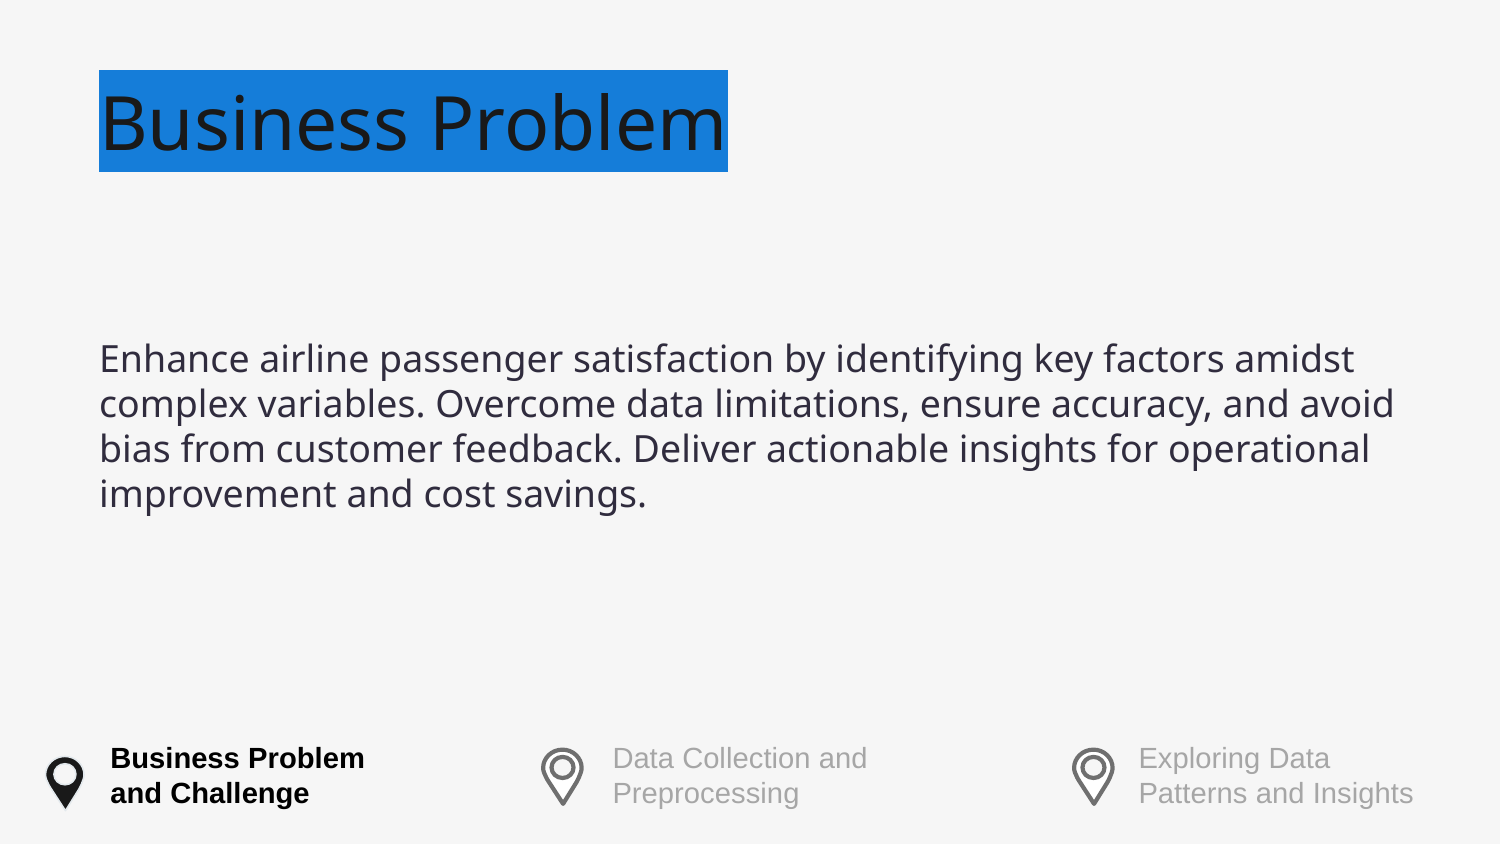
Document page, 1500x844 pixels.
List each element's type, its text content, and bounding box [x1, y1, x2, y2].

text_box [1072, 747, 1115, 806]
text_box [541, 747, 584, 806]
text_box Data Collection and Preprocessing [597, 731, 929, 817]
text_box Business Problem and Challenge [95, 731, 405, 817]
title Business Problem [84, 60, 749, 173]
text_box Exploring Data Patterns and Insights [1123, 731, 1455, 817]
text_box [45, 756, 85, 811]
subtitle Enhance airline passenger satisfaction by identifying key factors amidst complex variables. Overcome data limitations, ensure accuracy, and avoid bias from customer feedback. Deliver actionable insights for operational improvement and cost savings. [84, 319, 1455, 524]
